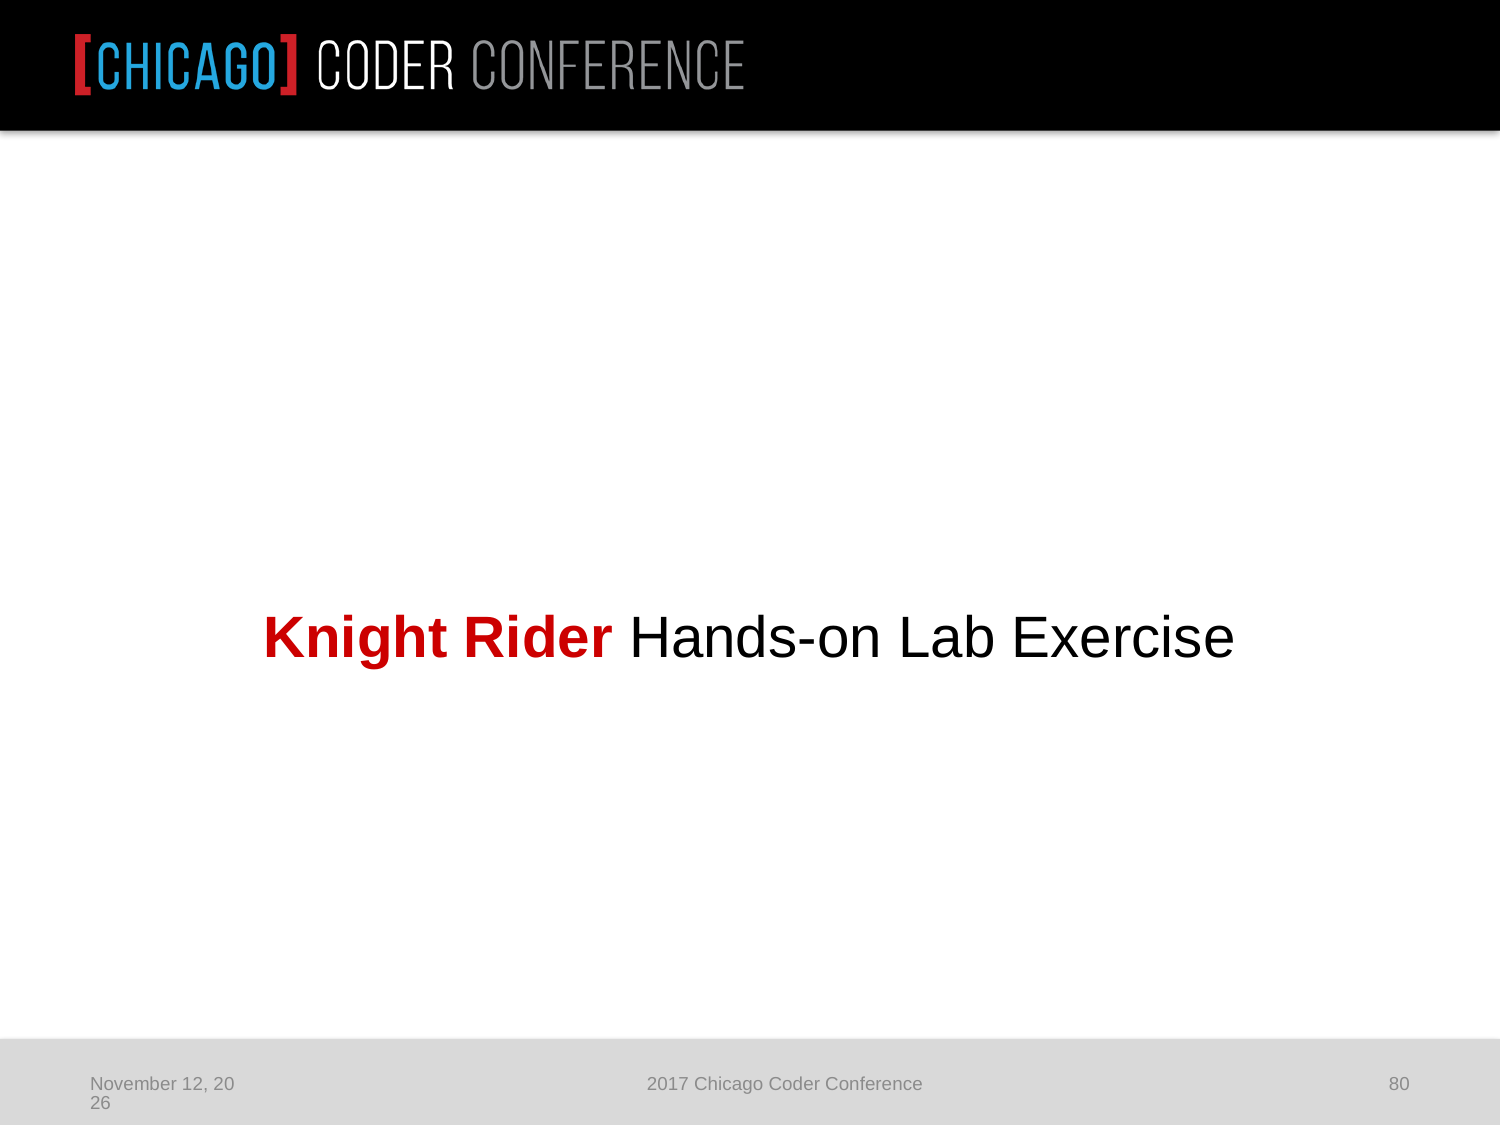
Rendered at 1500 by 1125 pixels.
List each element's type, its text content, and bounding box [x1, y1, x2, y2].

slide_number 80 [1316, 1053, 1425, 1114]
list Knight Rider Hands-on Lab Exercise [75, 262, 1425, 1005]
footer 2017 Chicago Coder Conference [258, 1053, 1316, 1114]
picture [75, 34, 744, 98]
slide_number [75, 1053, 258, 1114]
